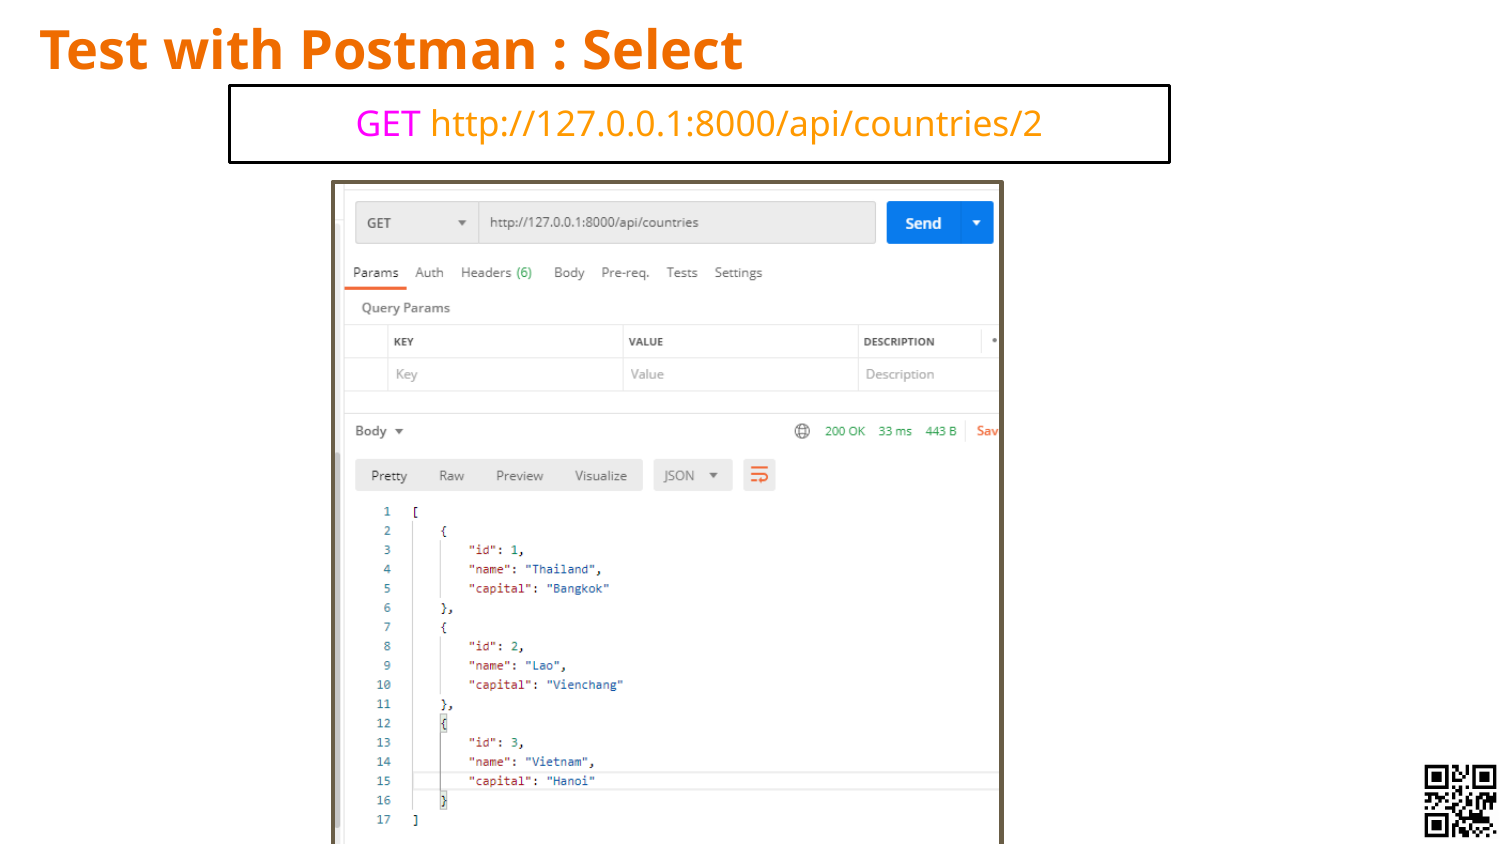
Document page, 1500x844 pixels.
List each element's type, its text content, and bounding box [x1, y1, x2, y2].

picture [334, 183, 1000, 844]
title Test with Postman : Select [24, 0, 941, 86]
text_box GET http://127.0.0.1:8000/api/countries/2 [229, 85, 1170, 163]
picture [1421, 762, 1500, 839]
